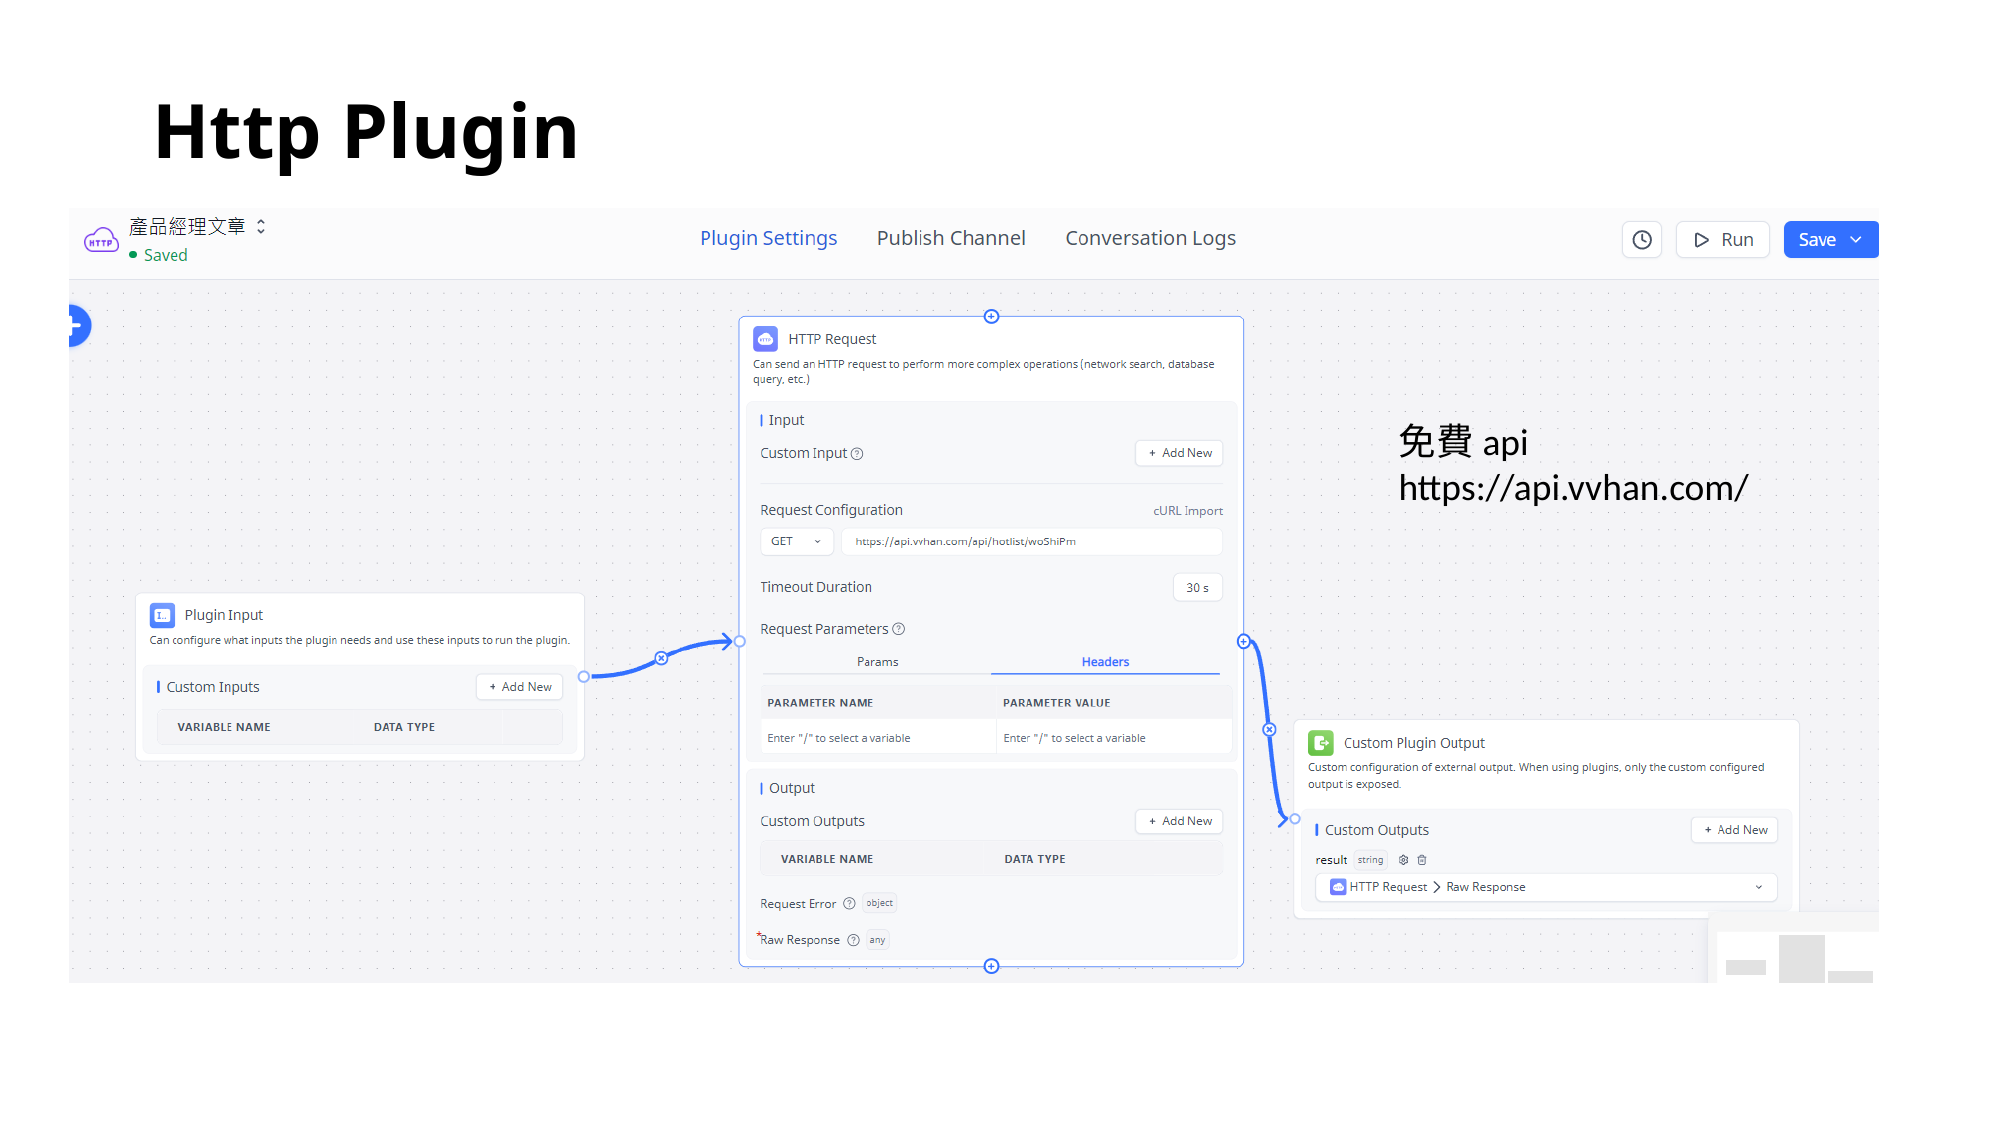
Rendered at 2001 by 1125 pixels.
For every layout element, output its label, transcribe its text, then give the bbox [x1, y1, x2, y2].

picture [69, 208, 1879, 983]
title Http Plugin [137, 59, 1863, 208]
